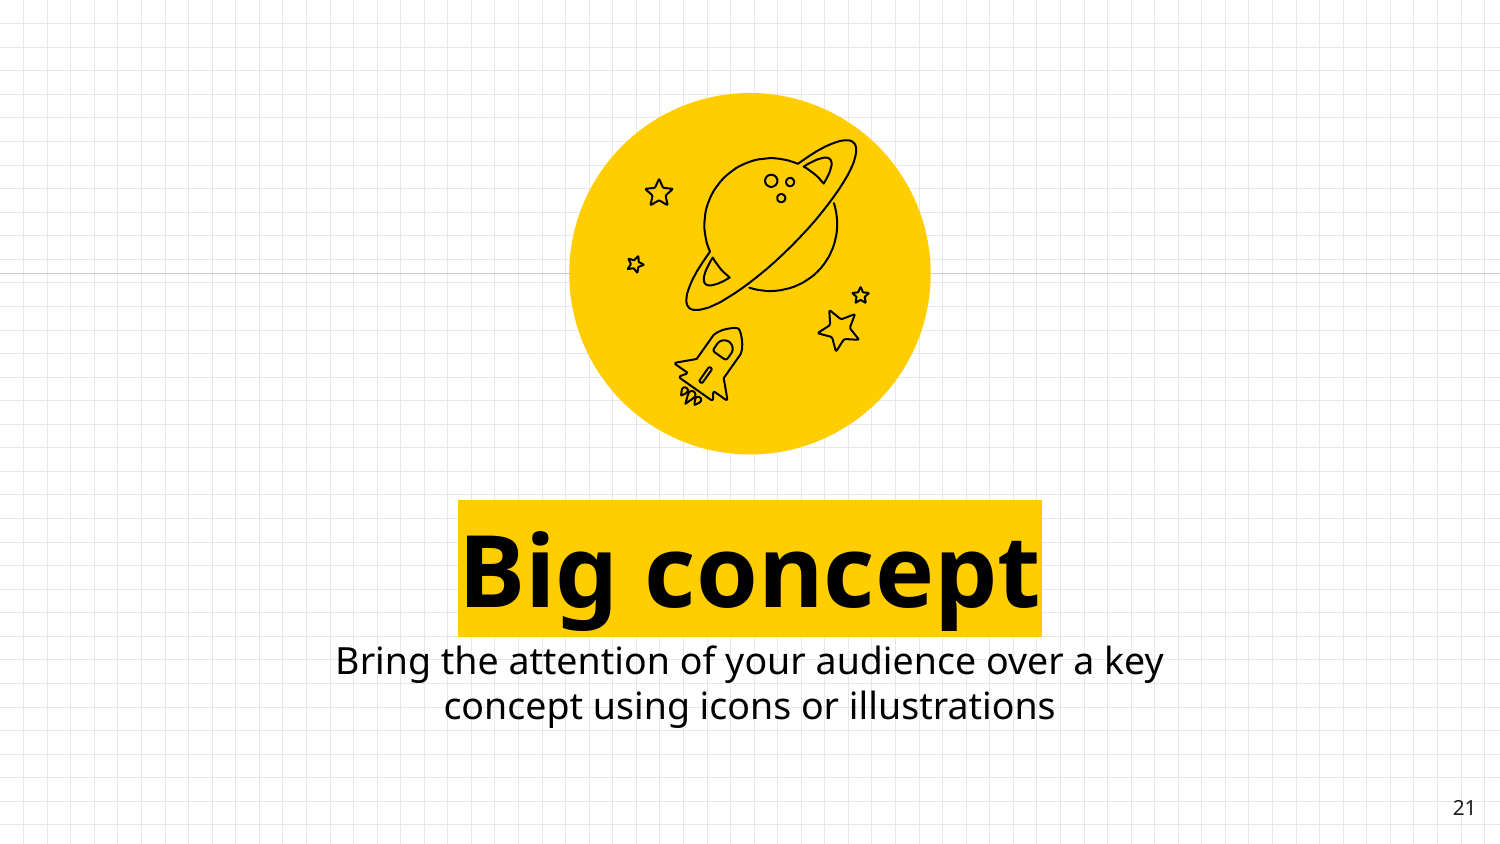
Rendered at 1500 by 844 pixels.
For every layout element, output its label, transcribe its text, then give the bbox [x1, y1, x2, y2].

slide_number 21 [1401, 779, 1492, 844]
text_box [676, 331, 747, 403]
text_box [569, 283, 931, 455]
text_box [686, 139, 857, 311]
title Big concept [320, 472, 1180, 622]
subtitle Bring the attention of your audience over a key concept using icons or illustrations [320, 622, 1180, 751]
text_box [569, 92, 931, 273]
